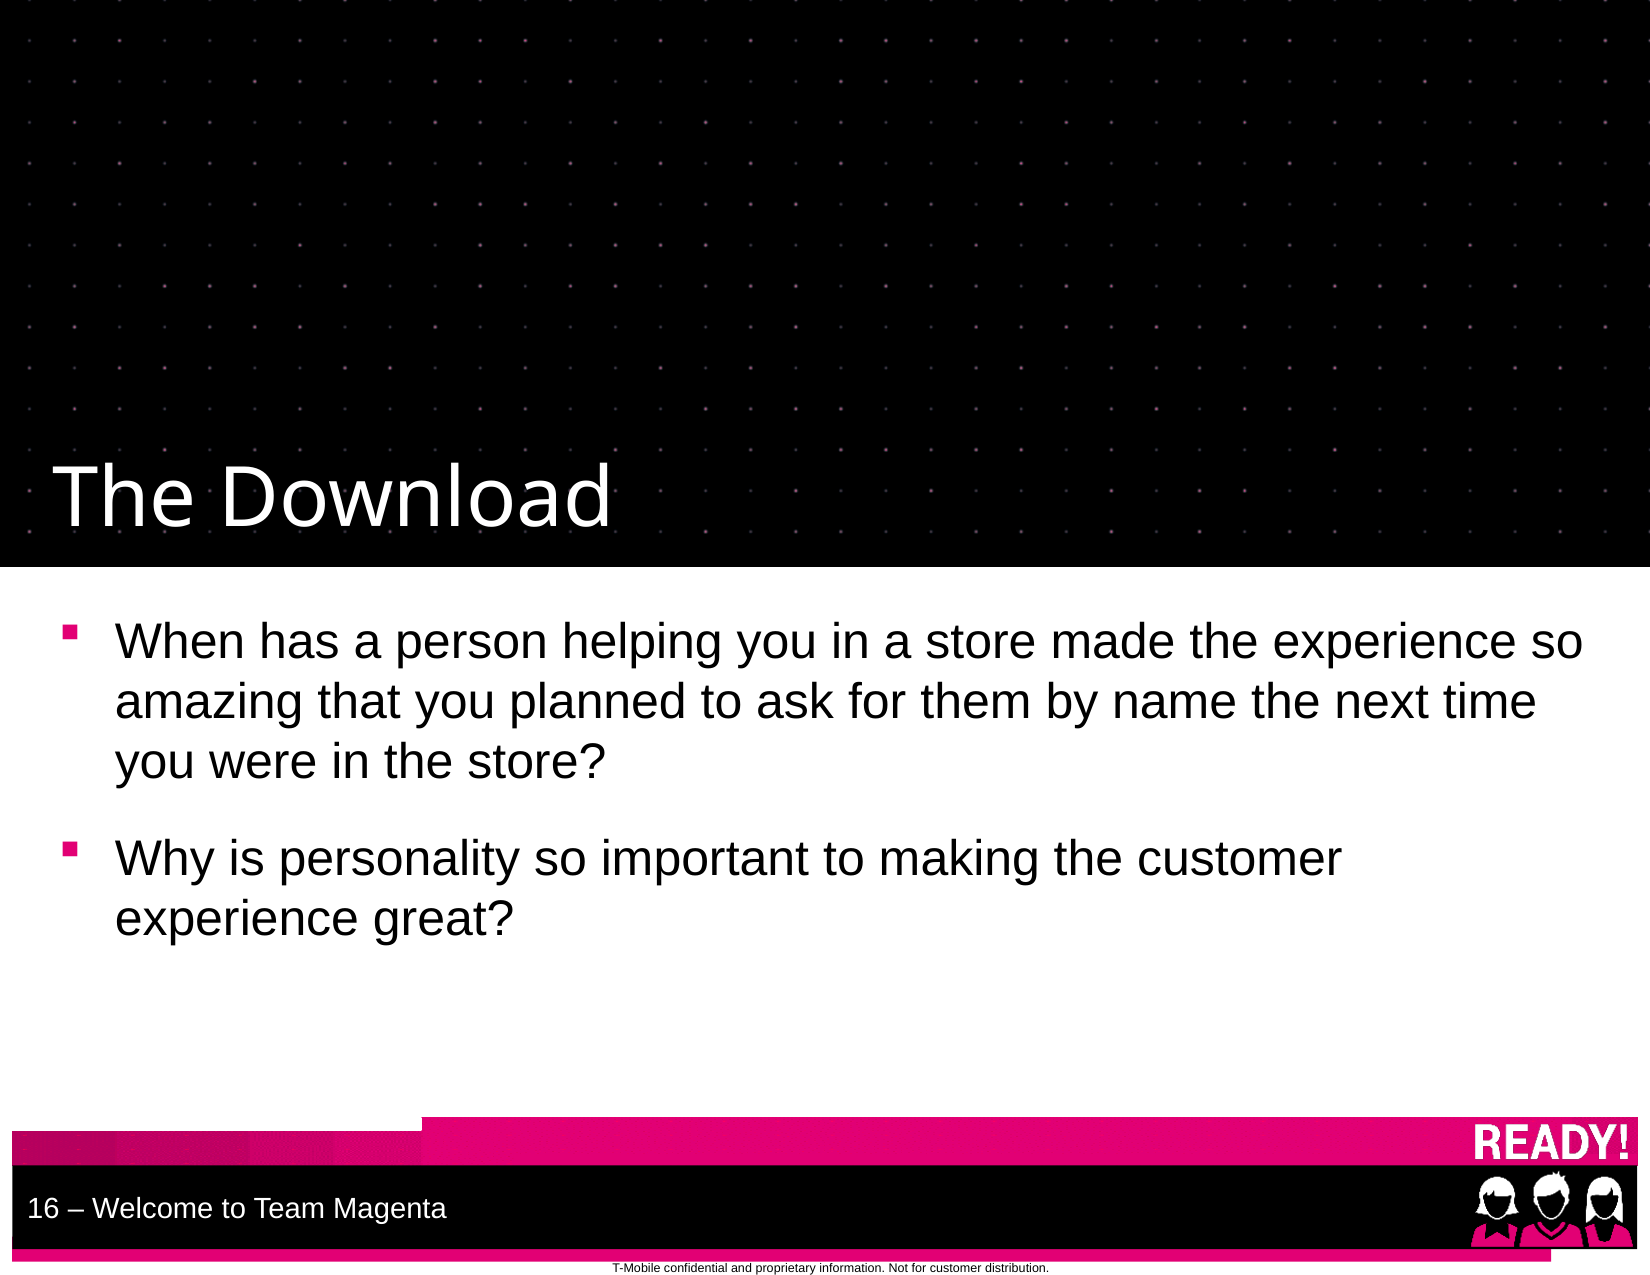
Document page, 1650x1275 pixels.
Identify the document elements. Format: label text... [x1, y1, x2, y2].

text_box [12, 1104, 1646, 1275]
picture [0, 0, 1650, 568]
text_box When has a person helping you in a store made the experience so amazing that you planned to ask for them by name the next time you were in the store? Why is personality so important to making the customer experience great? [43, 600, 1607, 954]
